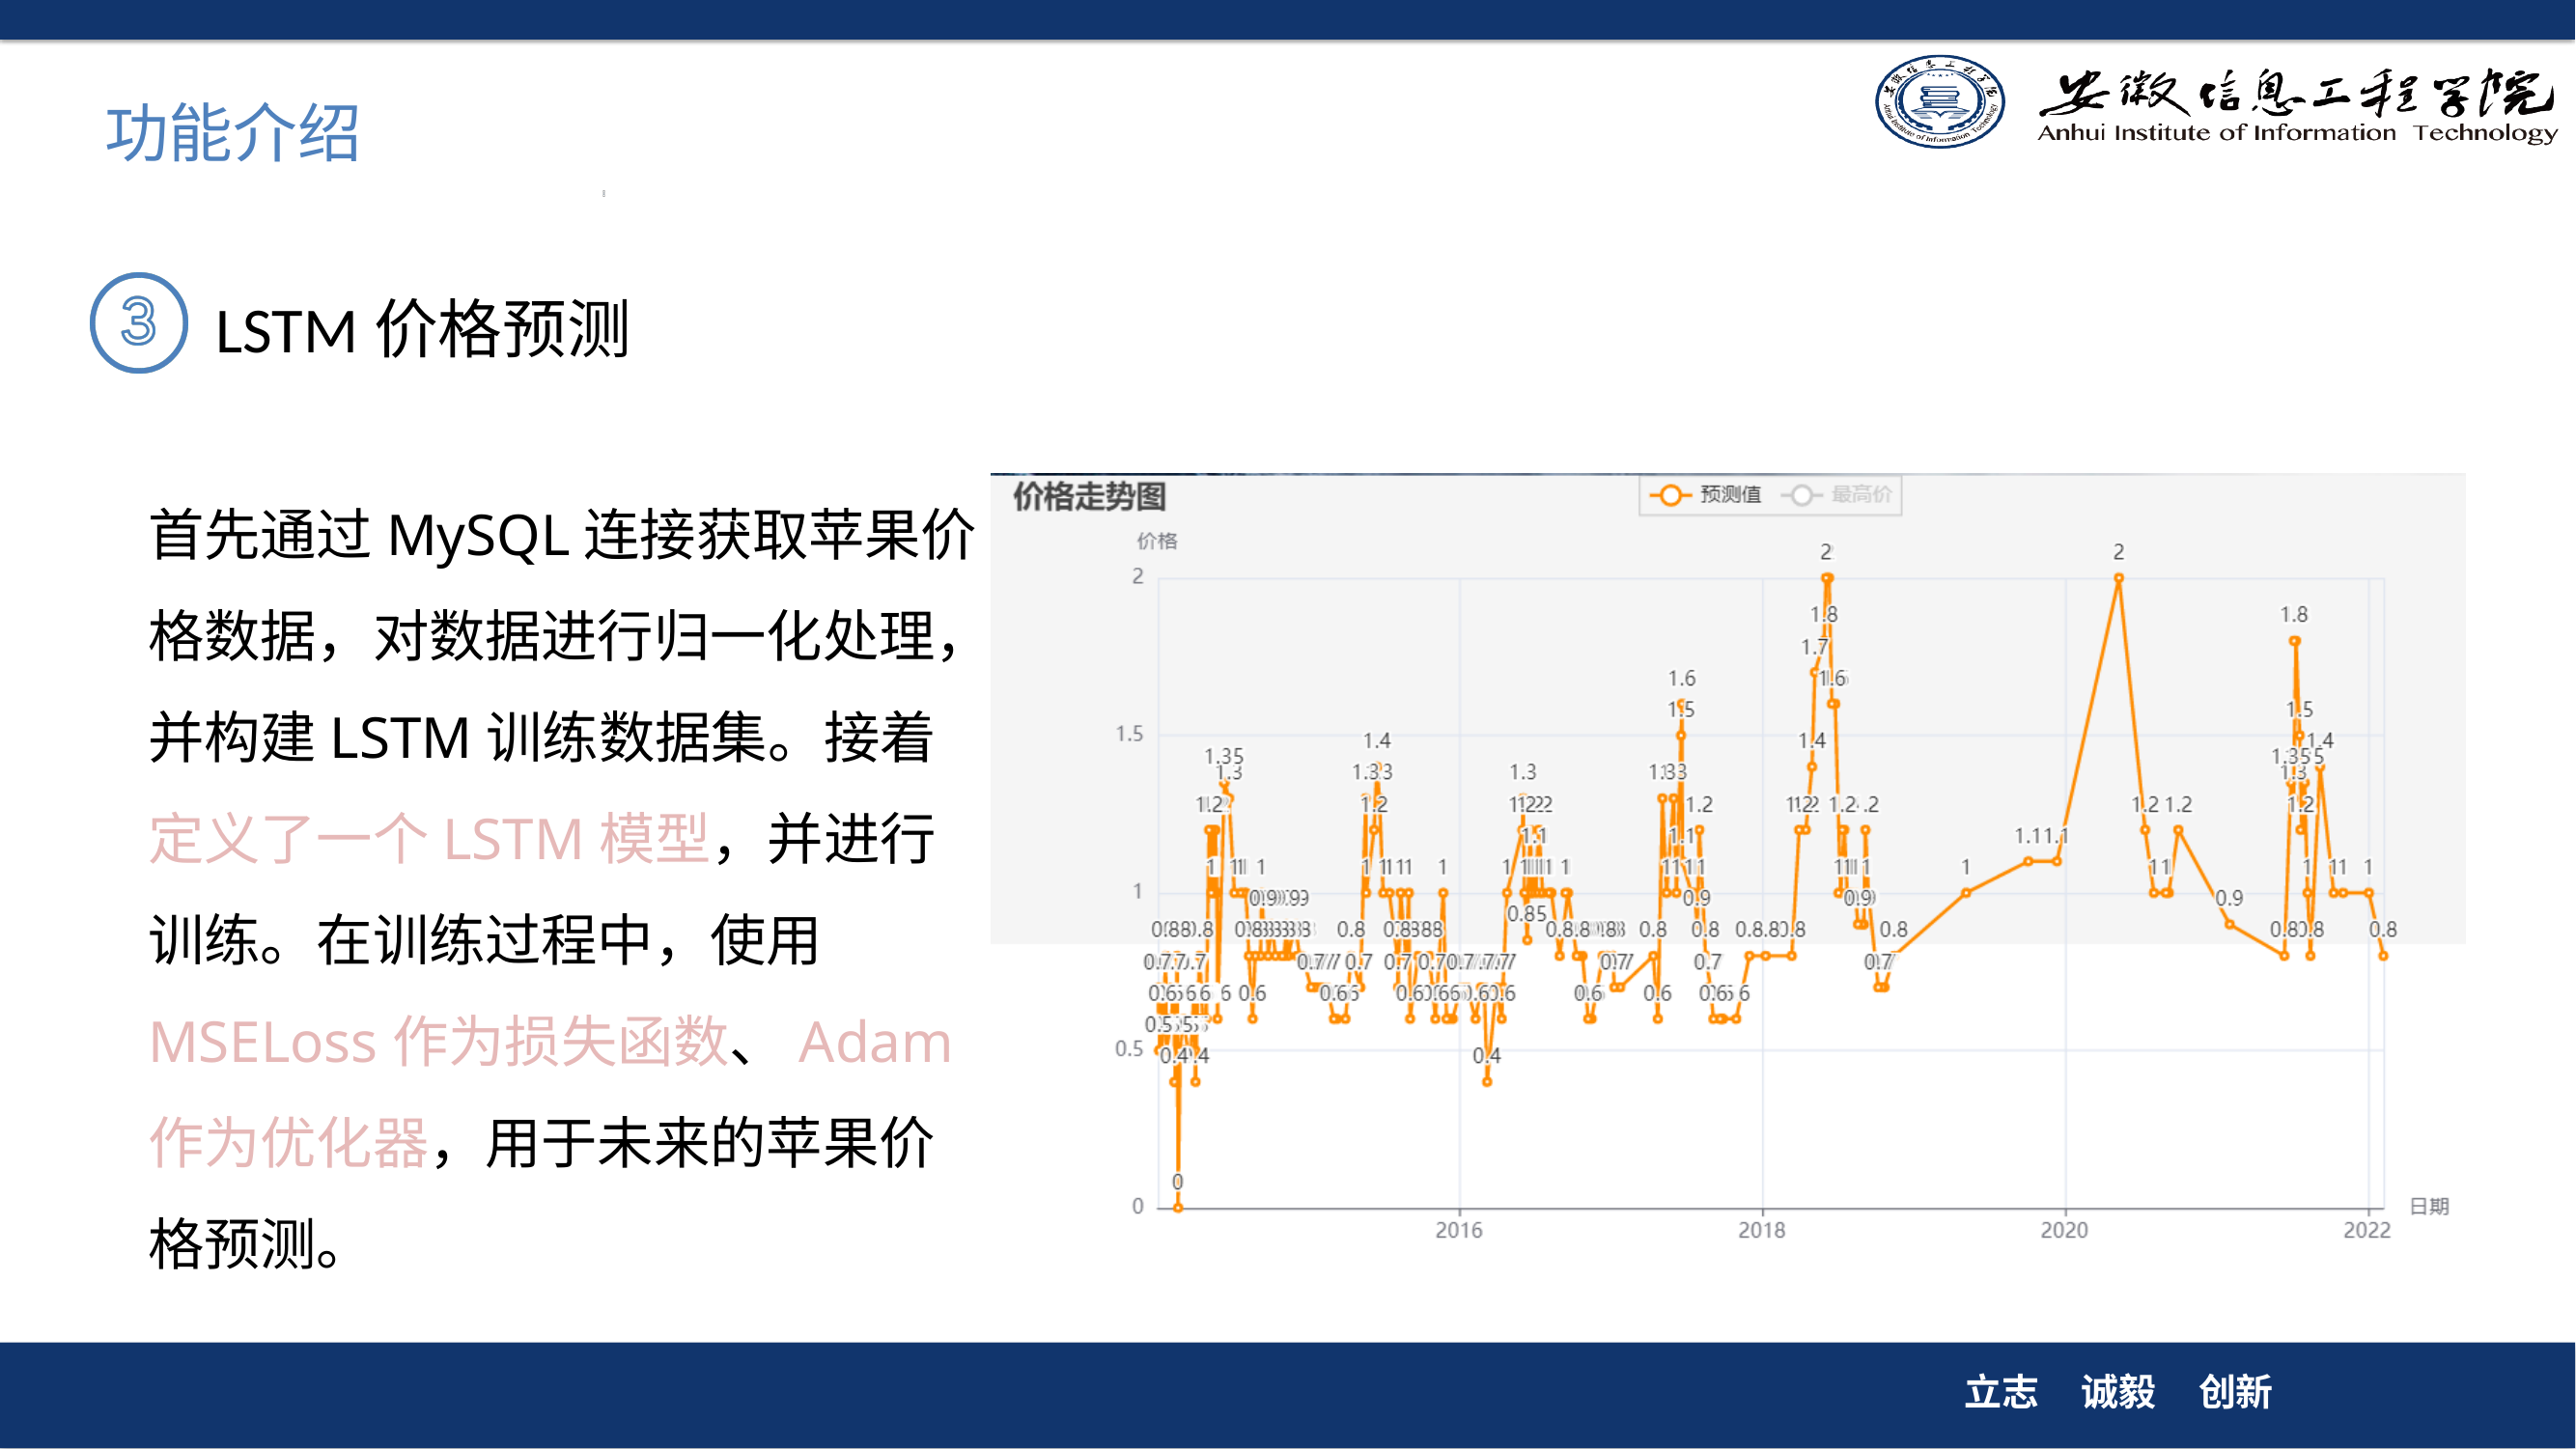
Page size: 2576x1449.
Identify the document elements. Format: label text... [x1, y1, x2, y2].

text_box 功能介绍 [90, 85, 949, 178]
picture [991, 472, 2466, 1255]
picture [0, 0, 2576, 166]
text_box 首先通过MySQL连接获取苹果价格数据，对数据进行归一化处理，并构建LSTM训练数据集。接着定义了一个LSTM模型，并进行训练。在训练过程中，使用MSELoss作为损失函数、Adam作为优化器，用于未来的苹果价格预测。 [133, 459, 997, 1130]
text_box LSTM价格预测 [201, 281, 1060, 374]
picture [89, 272, 189, 374]
